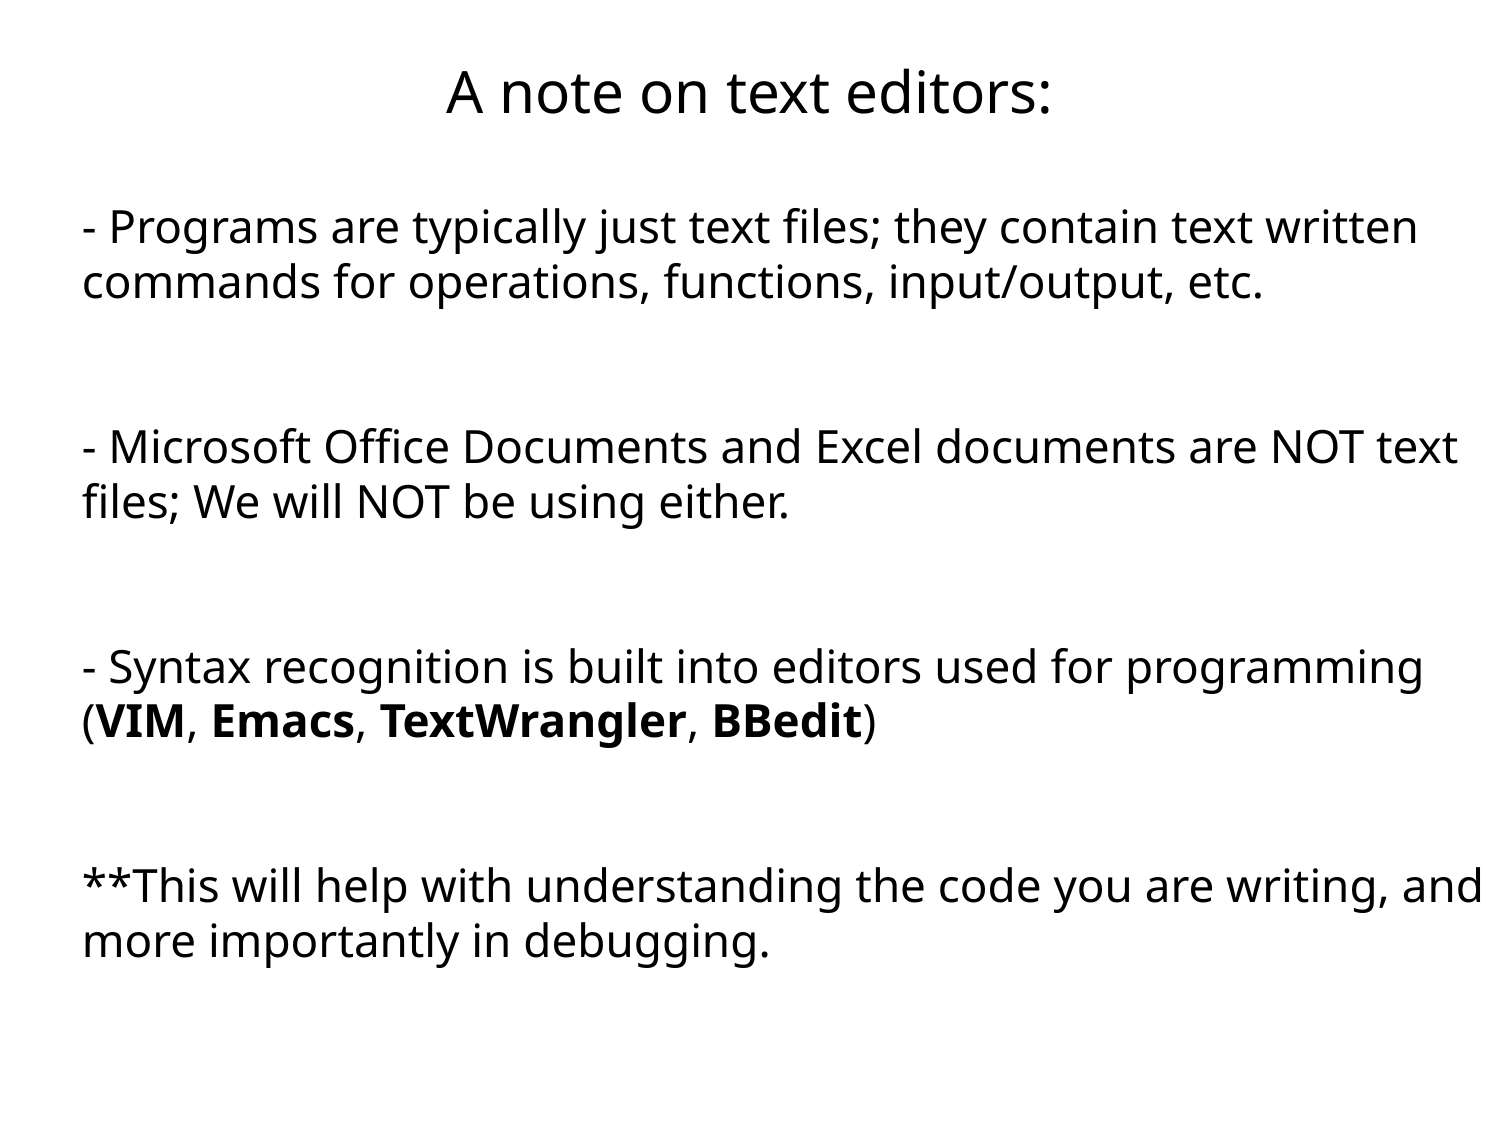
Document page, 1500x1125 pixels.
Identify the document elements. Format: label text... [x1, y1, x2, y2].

text_box A note on text editors: [432, 47, 1068, 133]
text_box - Programs are typically just text files; they contain text written commands for operations, functions, input/output, etc. - Microsoft Office Documents and Excel documents are NOT text files; We will NOT be using either. - Syntax recognition is built into editors used for programming (VIM, Emacs, TextWrangler, BBedit) **This will help with understanding the code you are writing, and more importantly in debugging. [67, 189, 1500, 1085]
